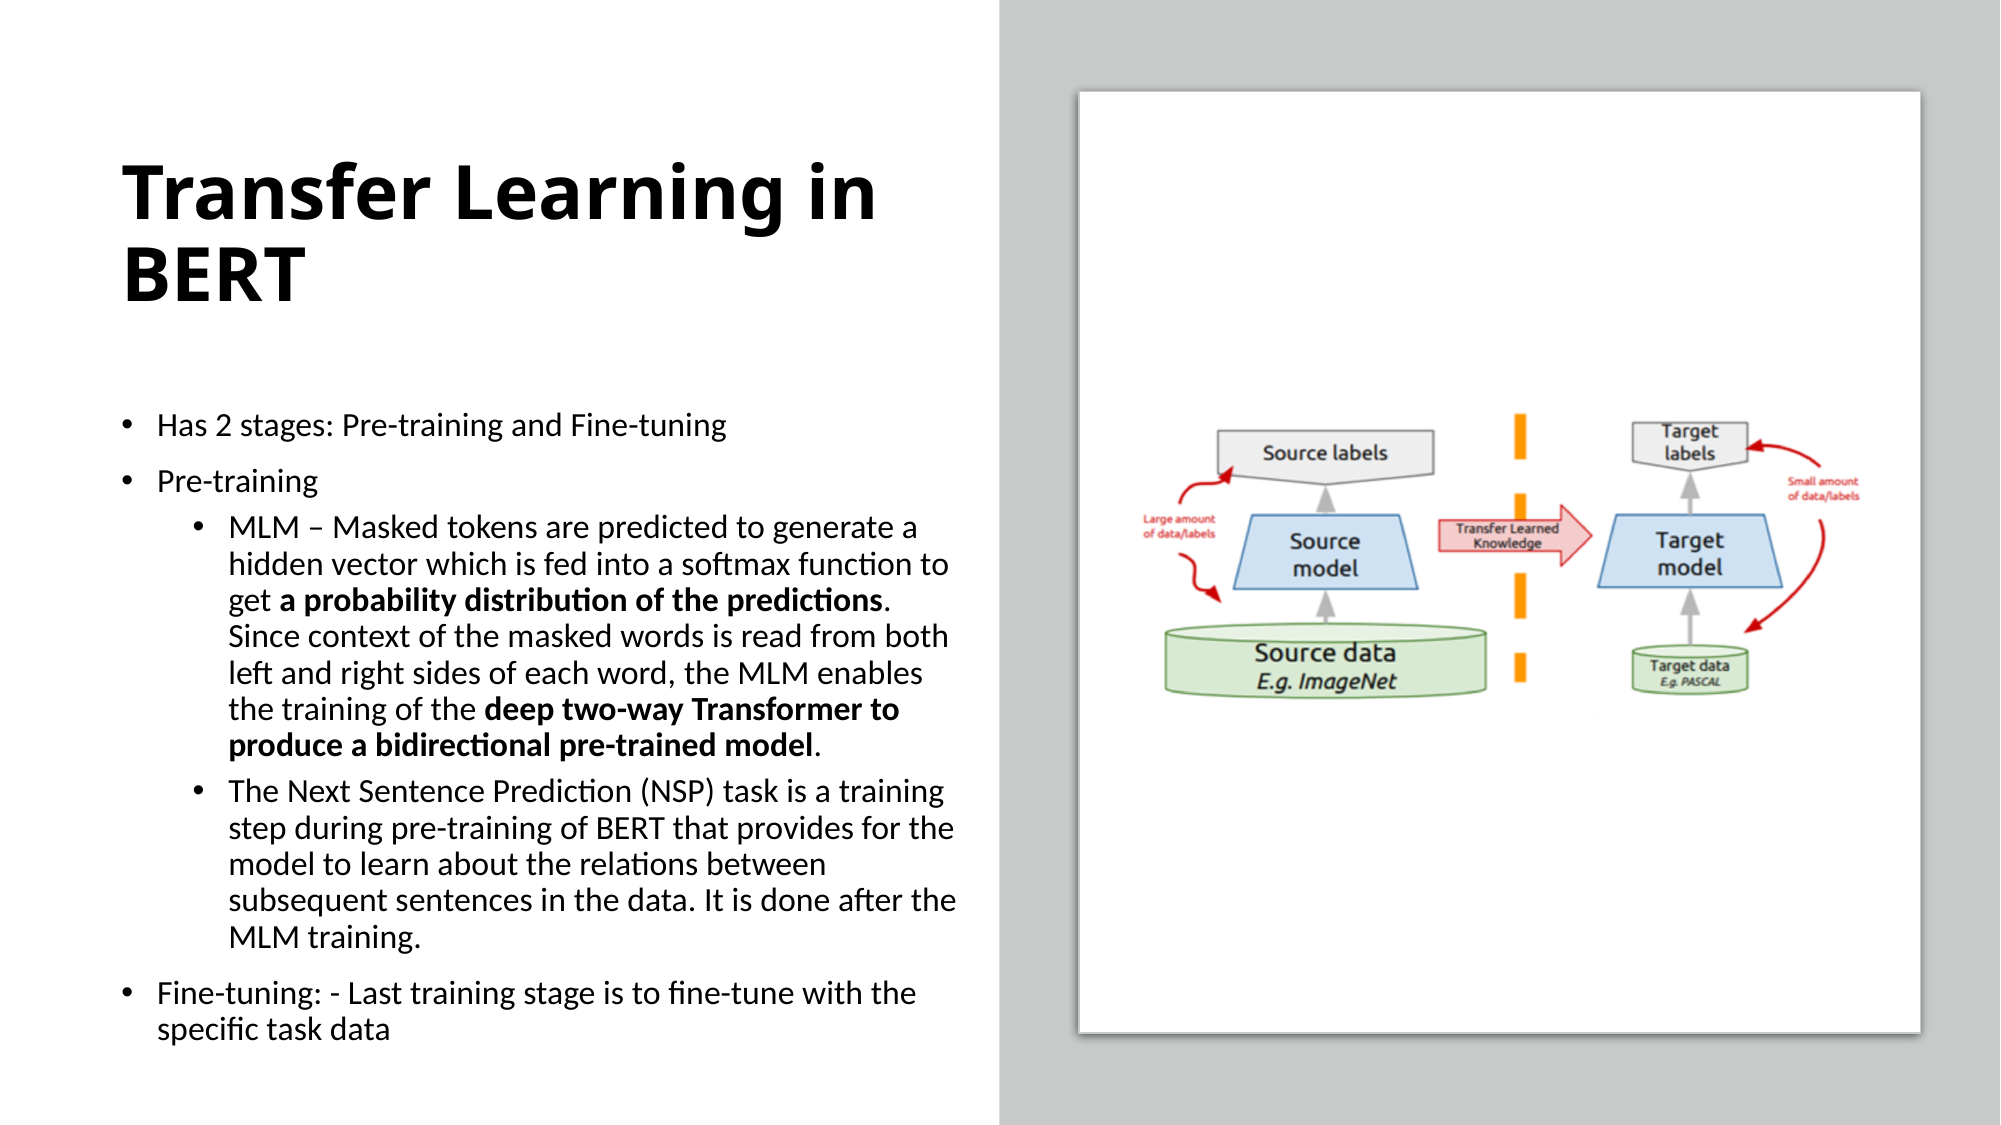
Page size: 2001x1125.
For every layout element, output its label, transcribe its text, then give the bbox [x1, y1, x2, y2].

picture [1132, 406, 1867, 719]
text_box [1078, 90, 1922, 1034]
list Has 2 stages: Pre-training and Fine-tuning Pre-training MLM – Masked tokens are predicted to generate a hidden vector which is fed into a softmax function to get a probability distribution of the predictions. Since context of the masked words is read from both left and right sides of each word, the MLM enables the training of the deep two-way Transformer to produce a bidirectional pre-trained model. The Next Sentence Prediction (NSP) task is a training step during pre-training of BERT that provides for the model to learn about the relations between subsequent sentences in the data. It is done after the MLM training. Fine-tuning: - Last training stage is to fine-tune with the specific task data [106, 399, 975, 1090]
title Transfer Learning in BERT [106, 103, 975, 370]
text_box [998, 0, 2000, 1125]
